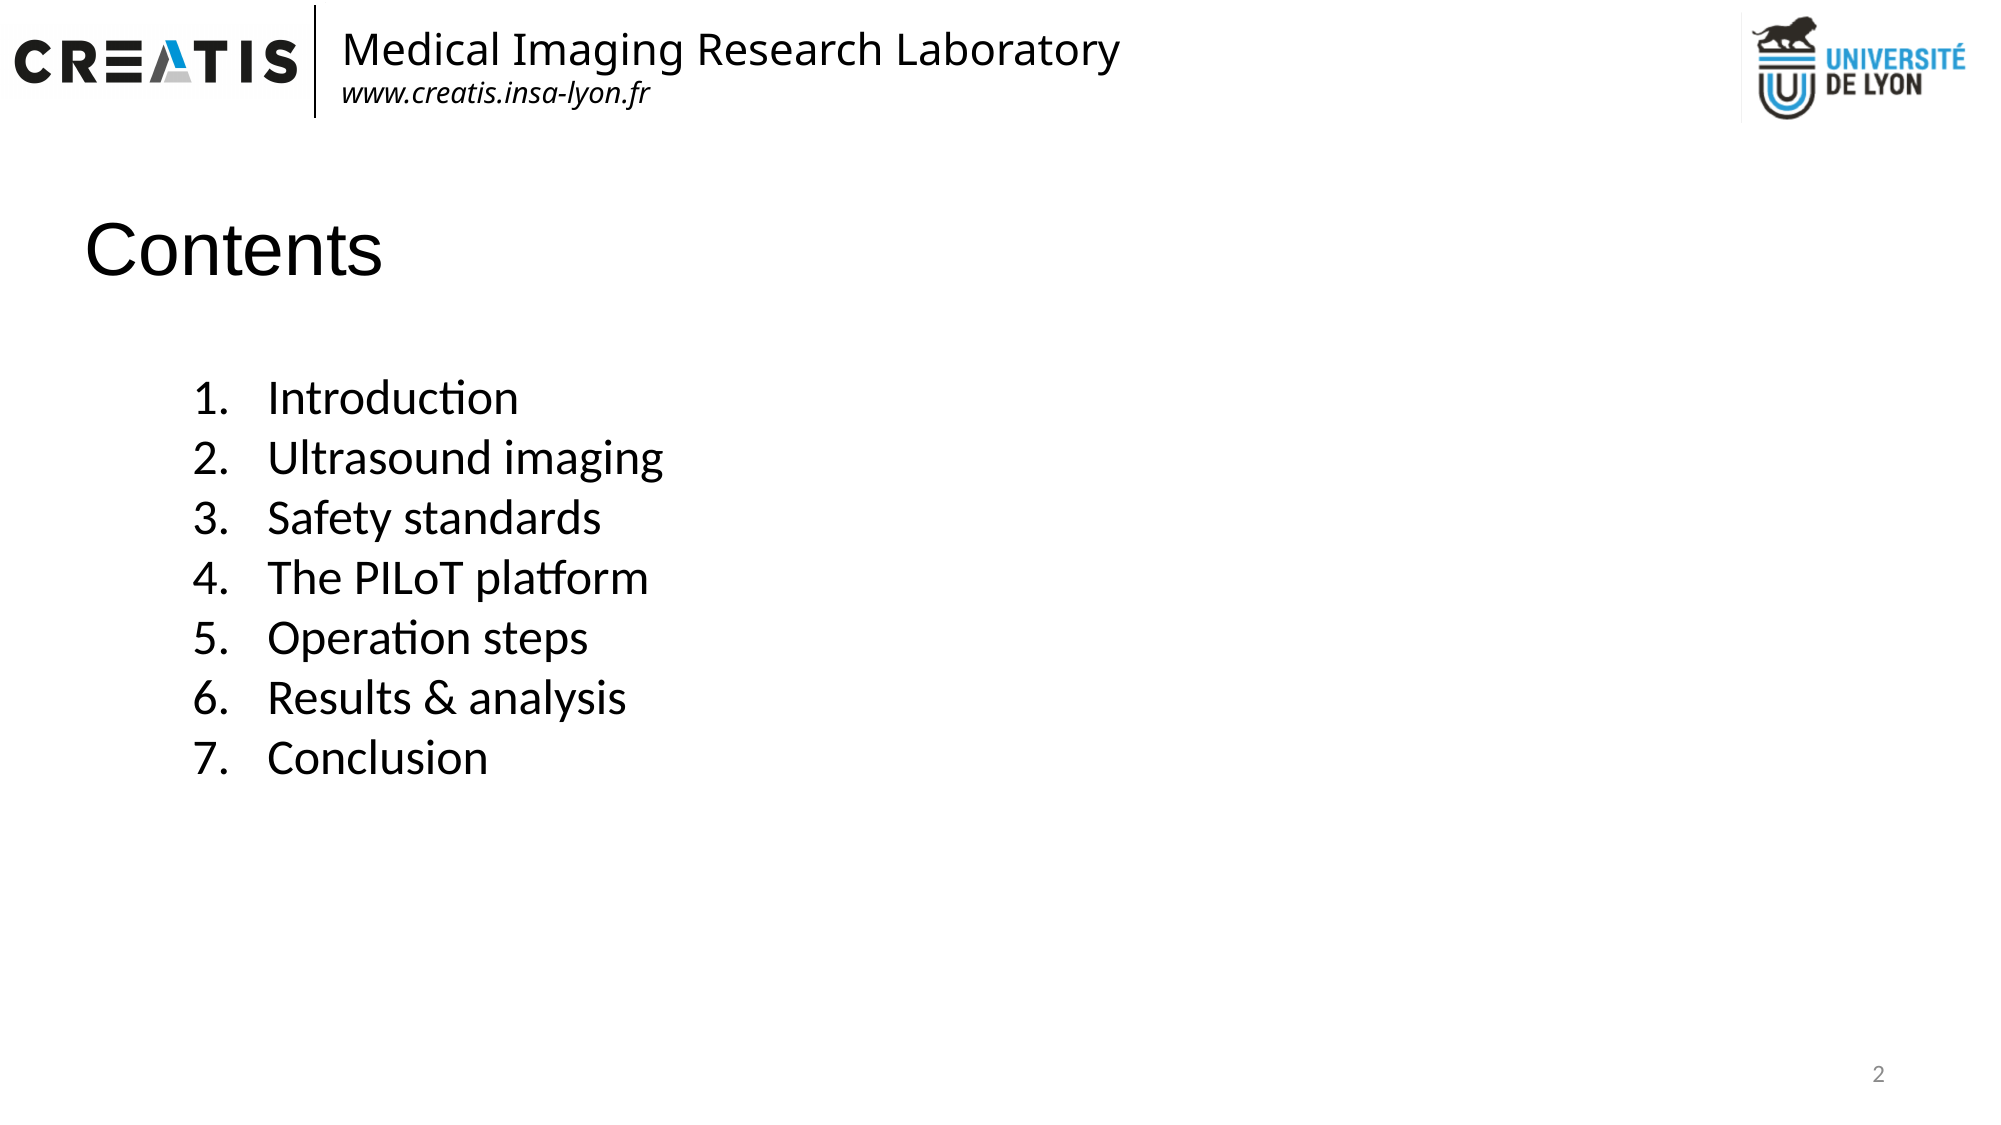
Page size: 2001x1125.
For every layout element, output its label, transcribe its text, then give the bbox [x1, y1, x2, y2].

picture [0, 24, 311, 99]
picture [1741, 9, 1969, 123]
text_box Contents [69, 192, 1591, 298]
slide_number 2 [1433, 1042, 1900, 1103]
text_box Introduction Ultrasound imaging Safety standards The PILoT platform Operation steps Results & analysis Conclusion [177, 357, 1857, 793]
